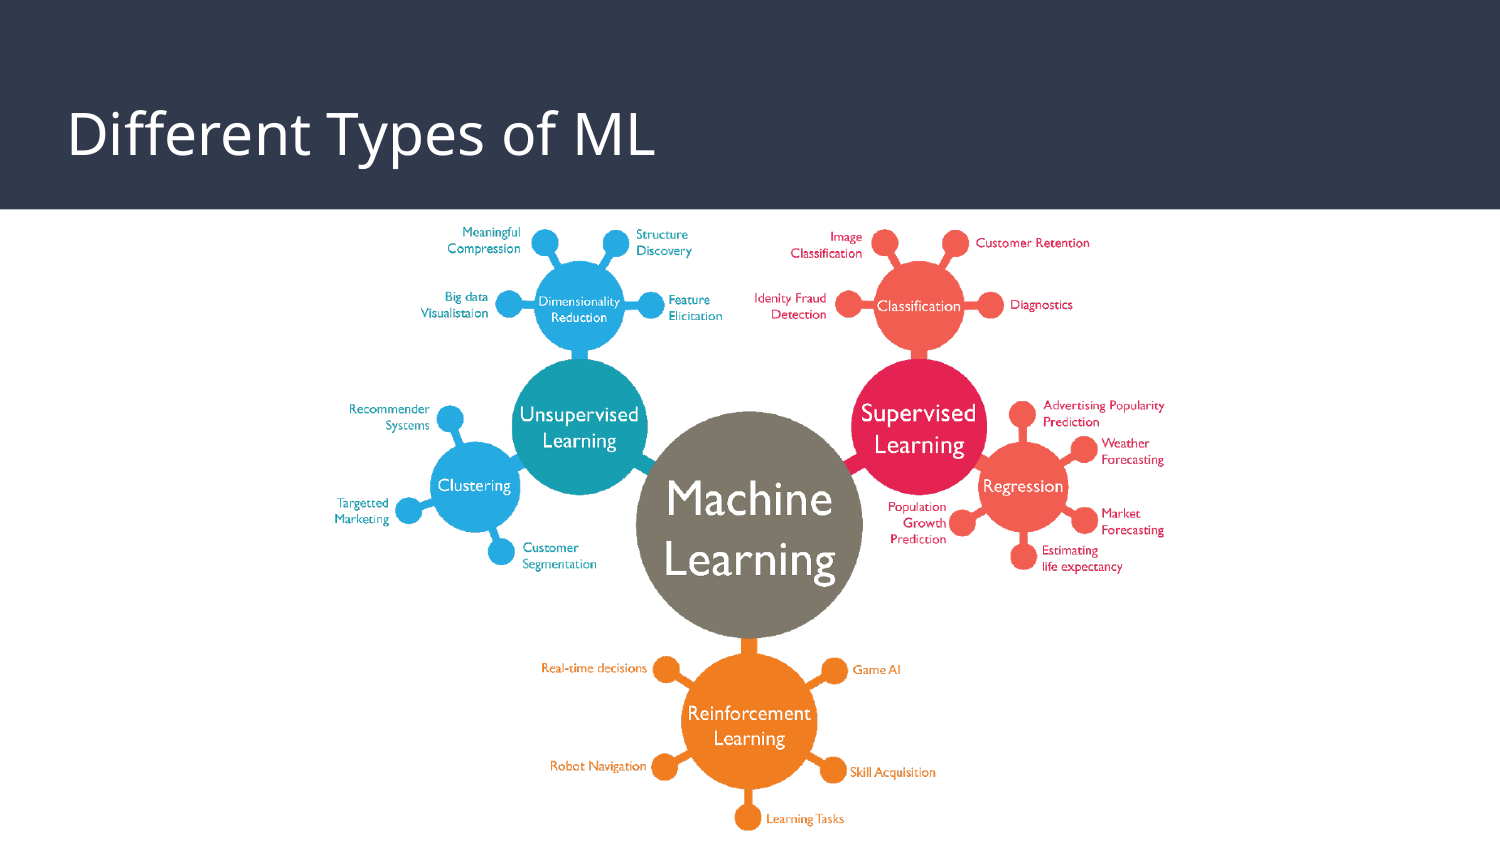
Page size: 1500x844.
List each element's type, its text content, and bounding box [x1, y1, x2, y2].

title Different Types of ML [51, 82, 1449, 185]
picture [323, 221, 1177, 832]
